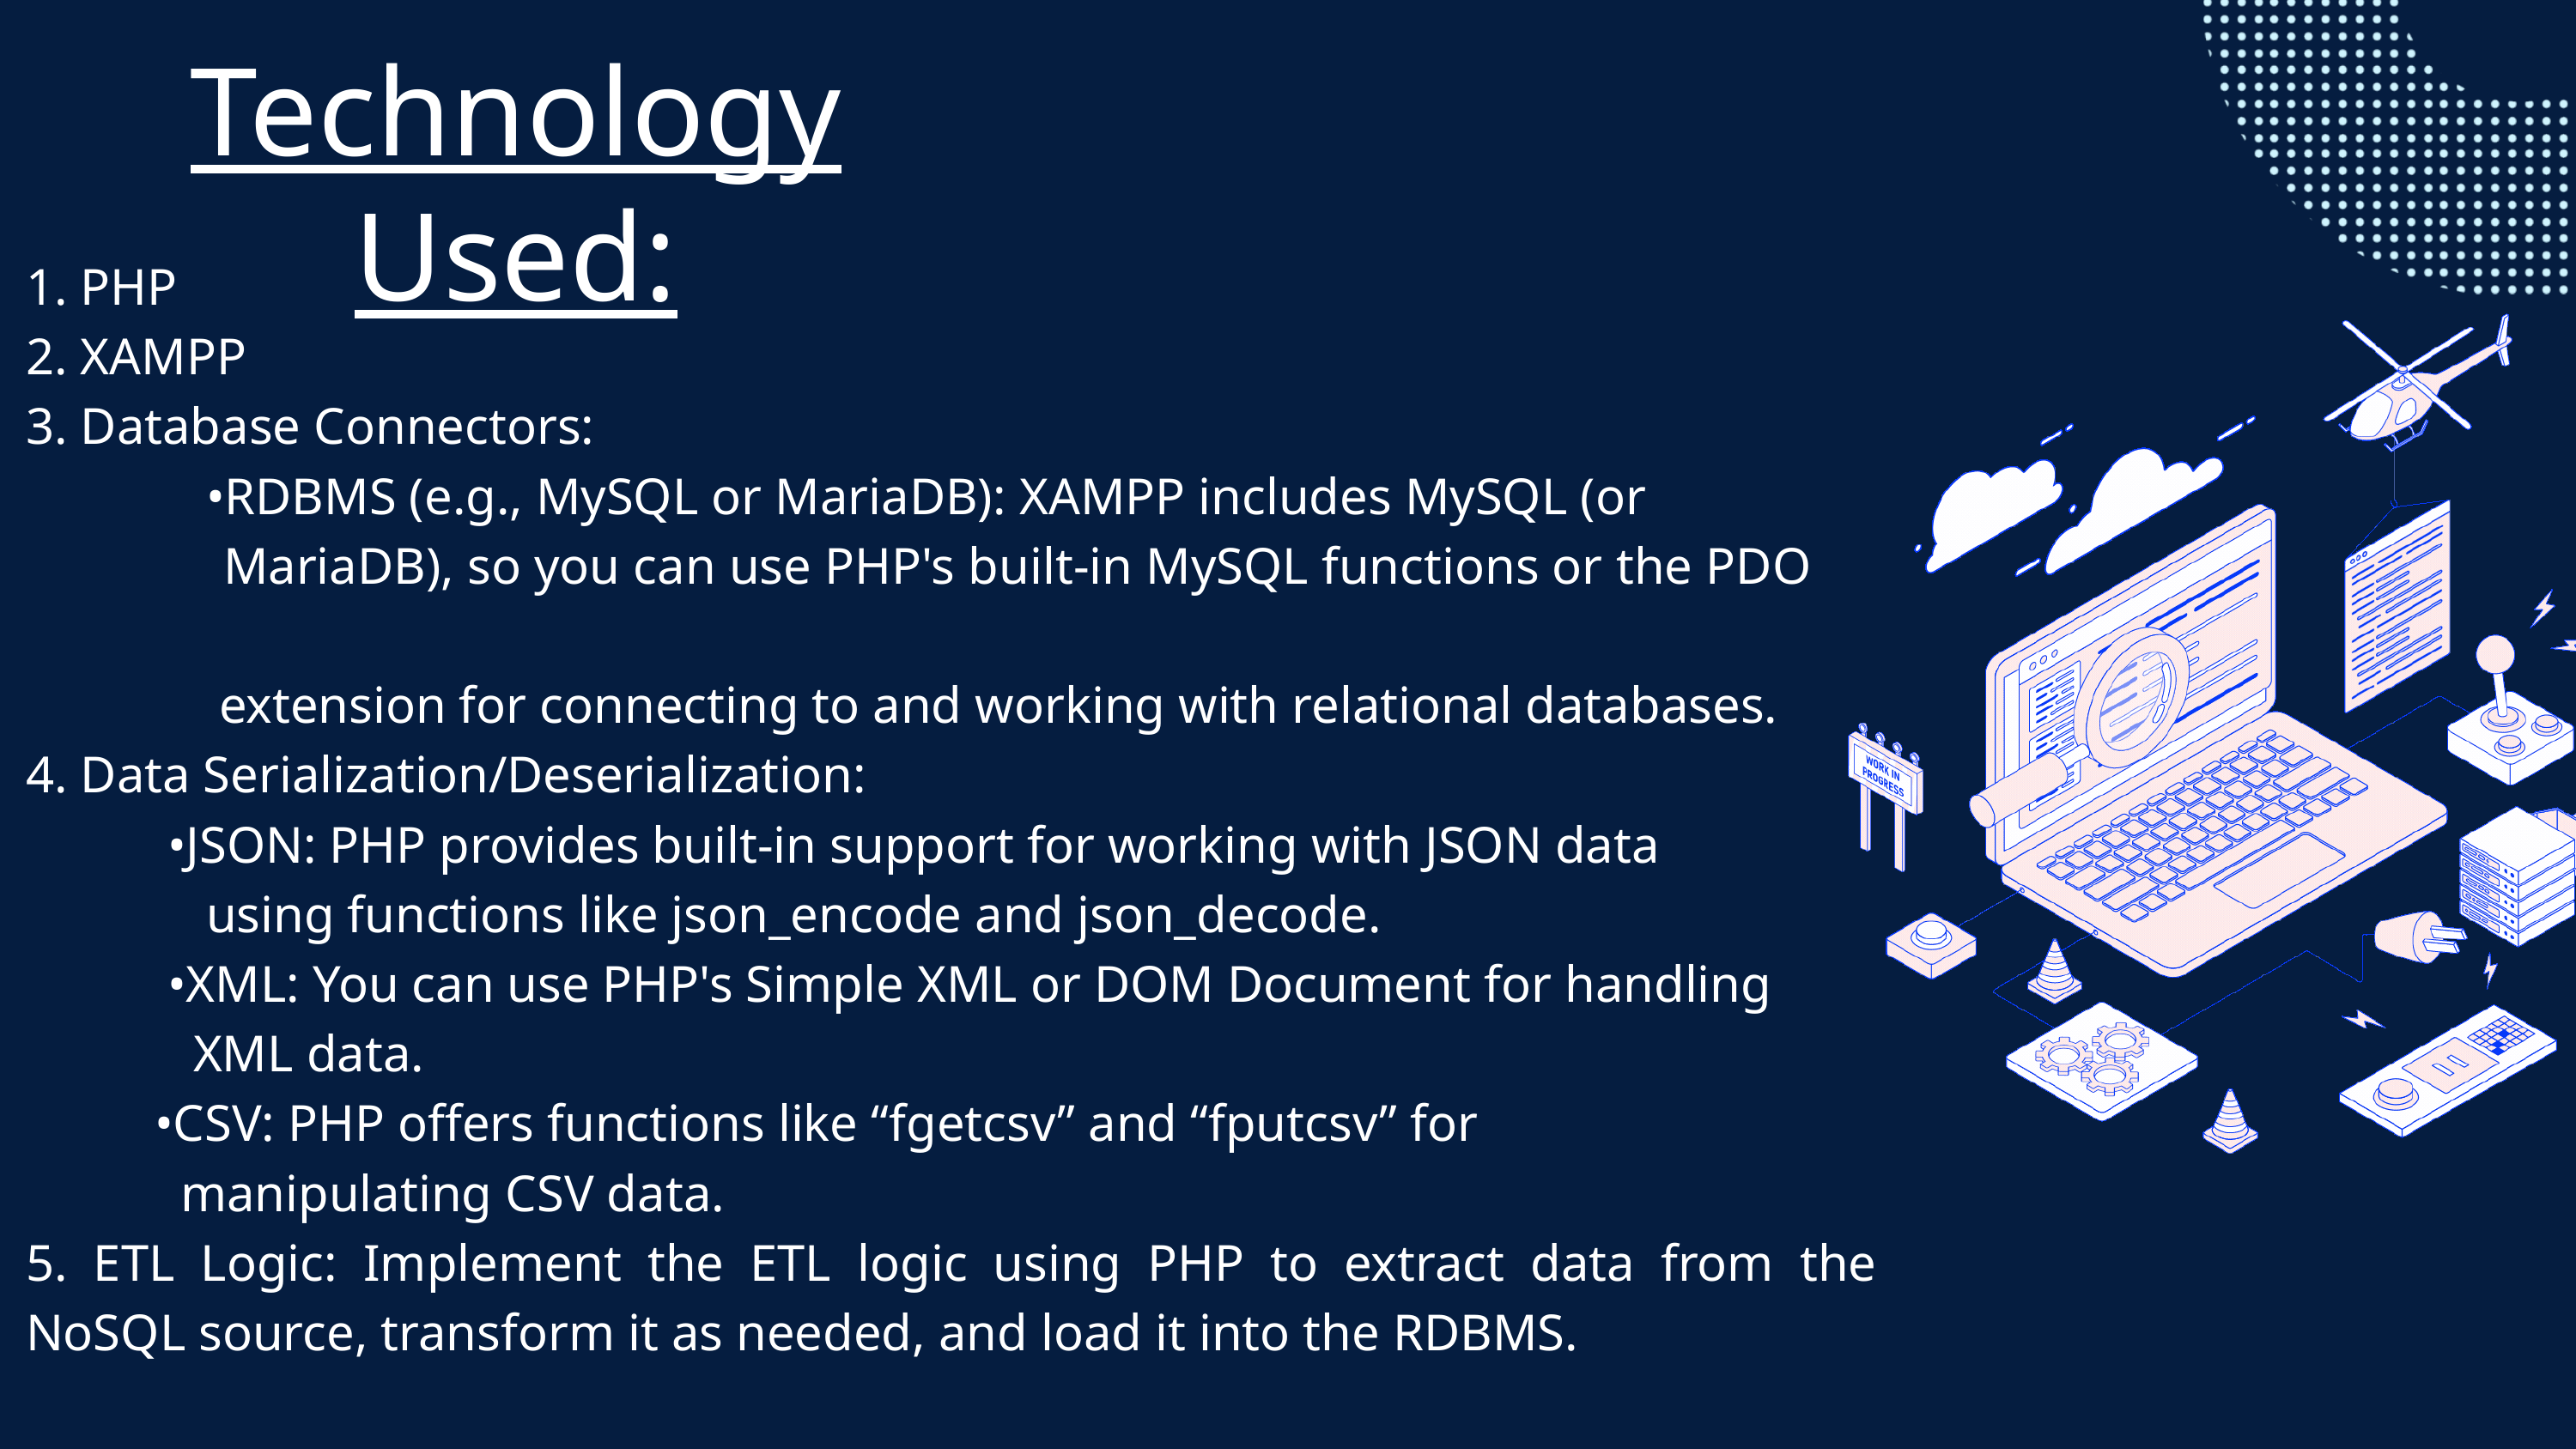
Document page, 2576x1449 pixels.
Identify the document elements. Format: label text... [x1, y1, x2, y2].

text_box [2203, 0, 2576, 292]
text_box Technology Used: [26, 33, 1006, 325]
picture [1847, 294, 2576, 1154]
text_box 1. PHP 2. XAMPP 3. Database Connectors: •RDBMS (e.g., MySQL or MariaDB): XAMPP includes MySQL (or MariaDB), so you can use PHP's built-in MySQL functions or the PDO extension for connecting to and working with relational databases. 4. Data Serialization/Deserialization: •JSON: PHP provides built-in support for working with JSON data using functions like json_encode and json_decode. •XML: You can use PHP's Simple XML or DOM Document for handling XML data. •CSV: PHP offers functions like “fgetcsv” and “fputcsv” for manipulating CSV data. 5. ETL Logic: Implement the ETL logic using PHP to extract data from the NoSQL source, transform it as needed, and load it into the RDBMS. [25, 245, 1879, 1431]
